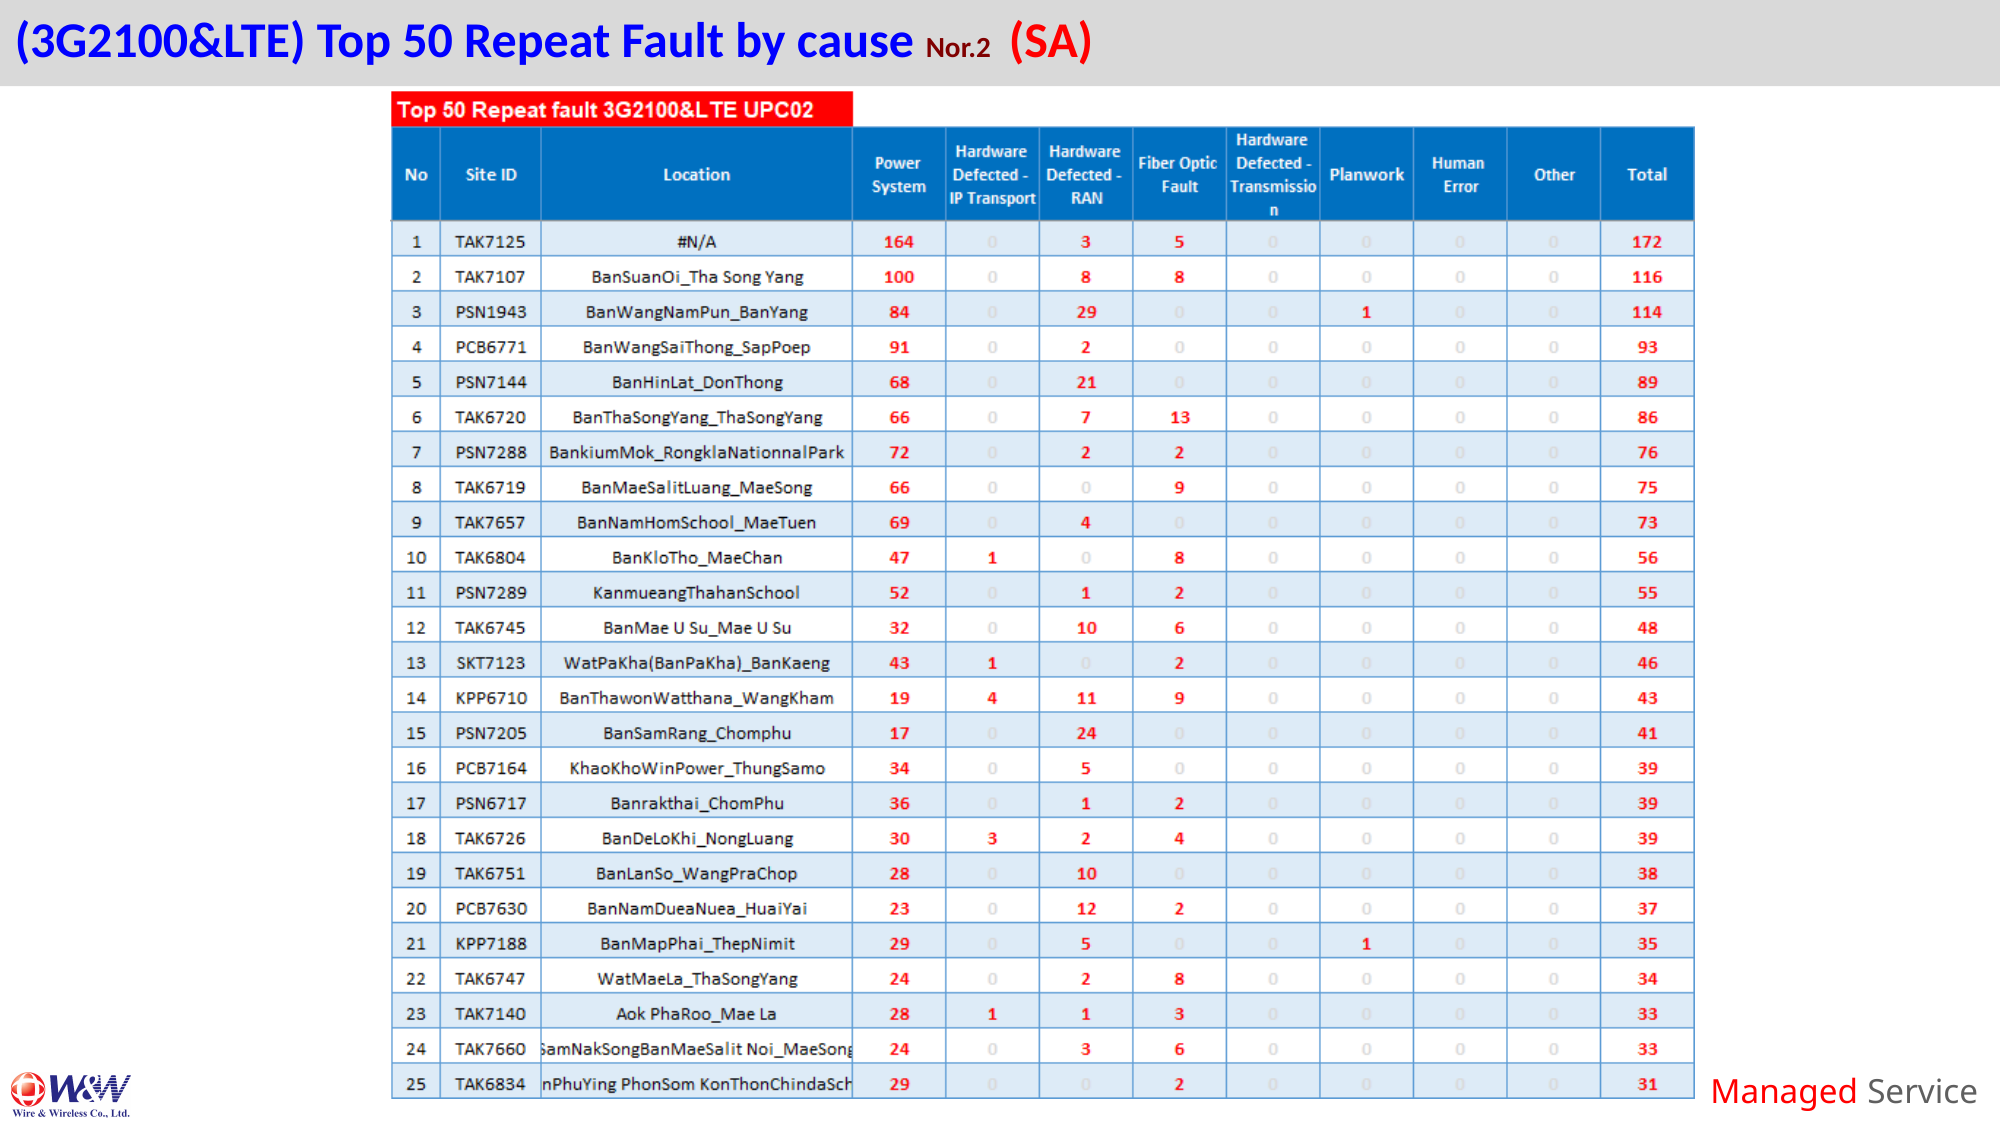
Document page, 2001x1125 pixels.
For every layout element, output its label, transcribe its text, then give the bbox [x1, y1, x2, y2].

text_box Managed Service [1695, 1063, 2000, 1118]
text_box (3G2100&LTE) Top 50 Repeat Fault by cause Nor.2 (SA) [14, 21, 1121, 81]
picture [390, 90, 1695, 1099]
text_box [0, 0, 2000, 87]
picture [11, 1072, 131, 1118]
